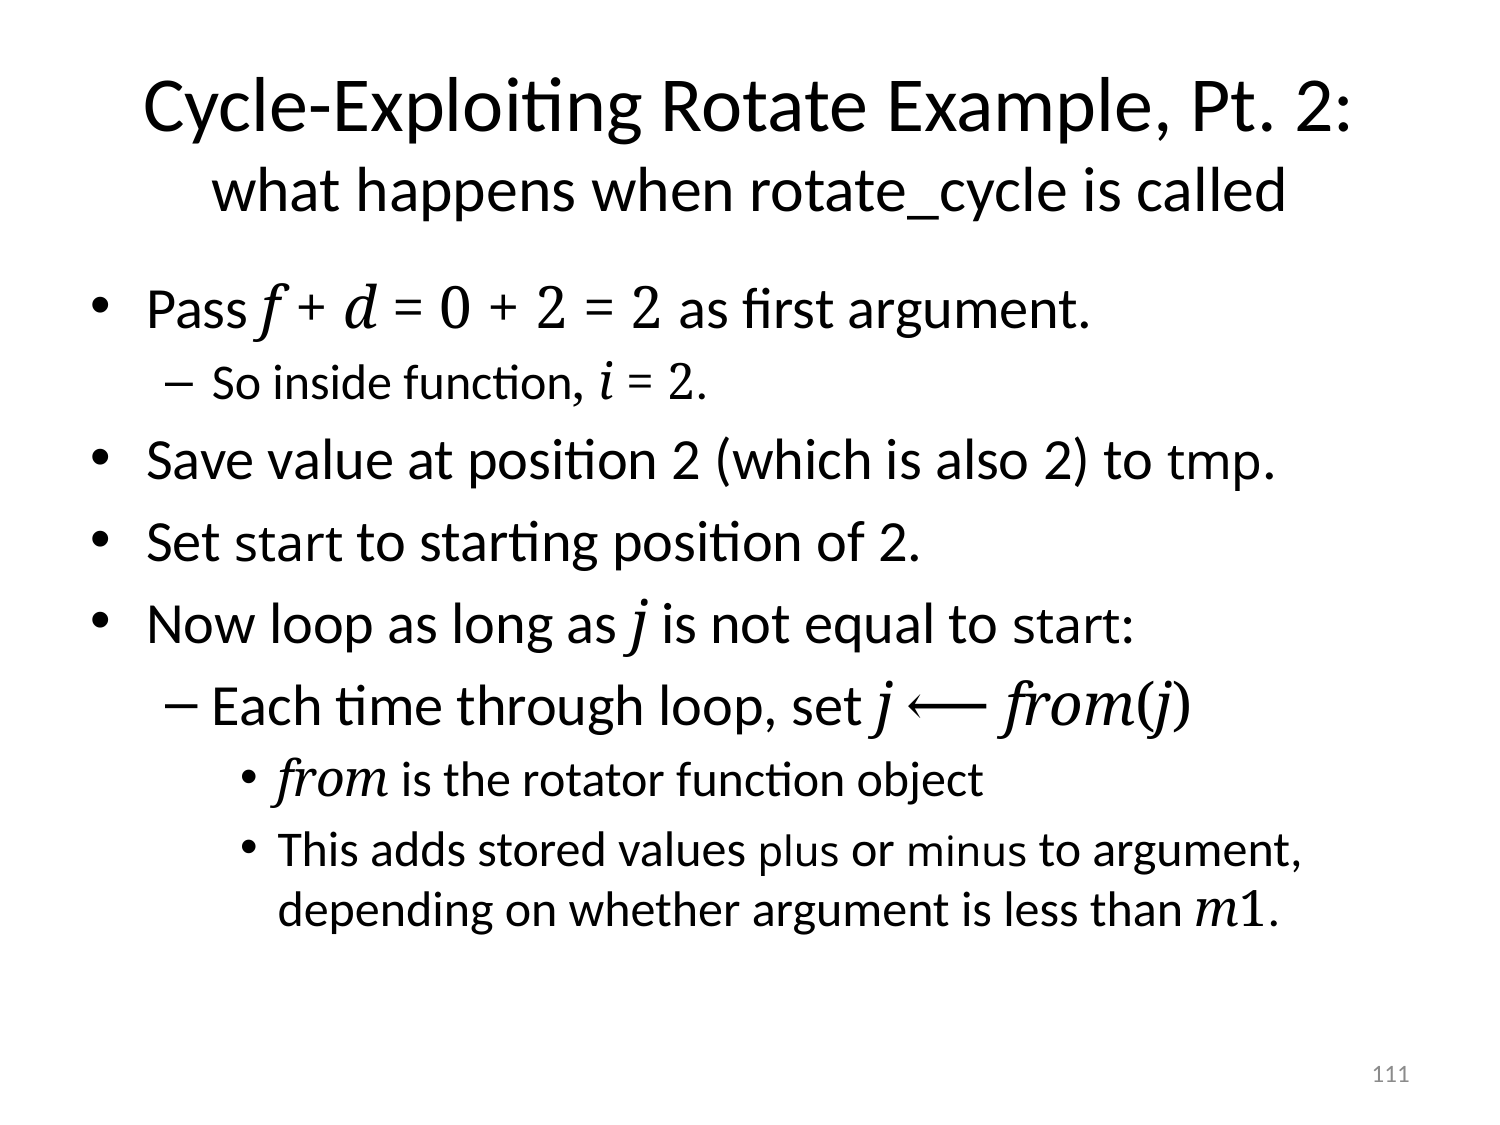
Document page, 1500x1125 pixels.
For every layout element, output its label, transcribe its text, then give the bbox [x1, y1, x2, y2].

title Cycle-Exploiting Rotate Example, Pt. 2: what happens when rotate_cycle is called [75, 45, 1425, 233]
list Pass f + d = 0 + 2 = 2 as first argument. So inside function, i = 2. Save value at position 2 (which is also 2) to tmp. Set start to starting position of 2. Now loop as long as j is not equal to start: Each time through loop, set j ⟵ from(j) from is the rotator function object This adds stored values plus or minus to argument, depending on whether argument is less than m1. [75, 262, 1472, 1081]
slide_number 111 [1074, 1042, 1425, 1103]
